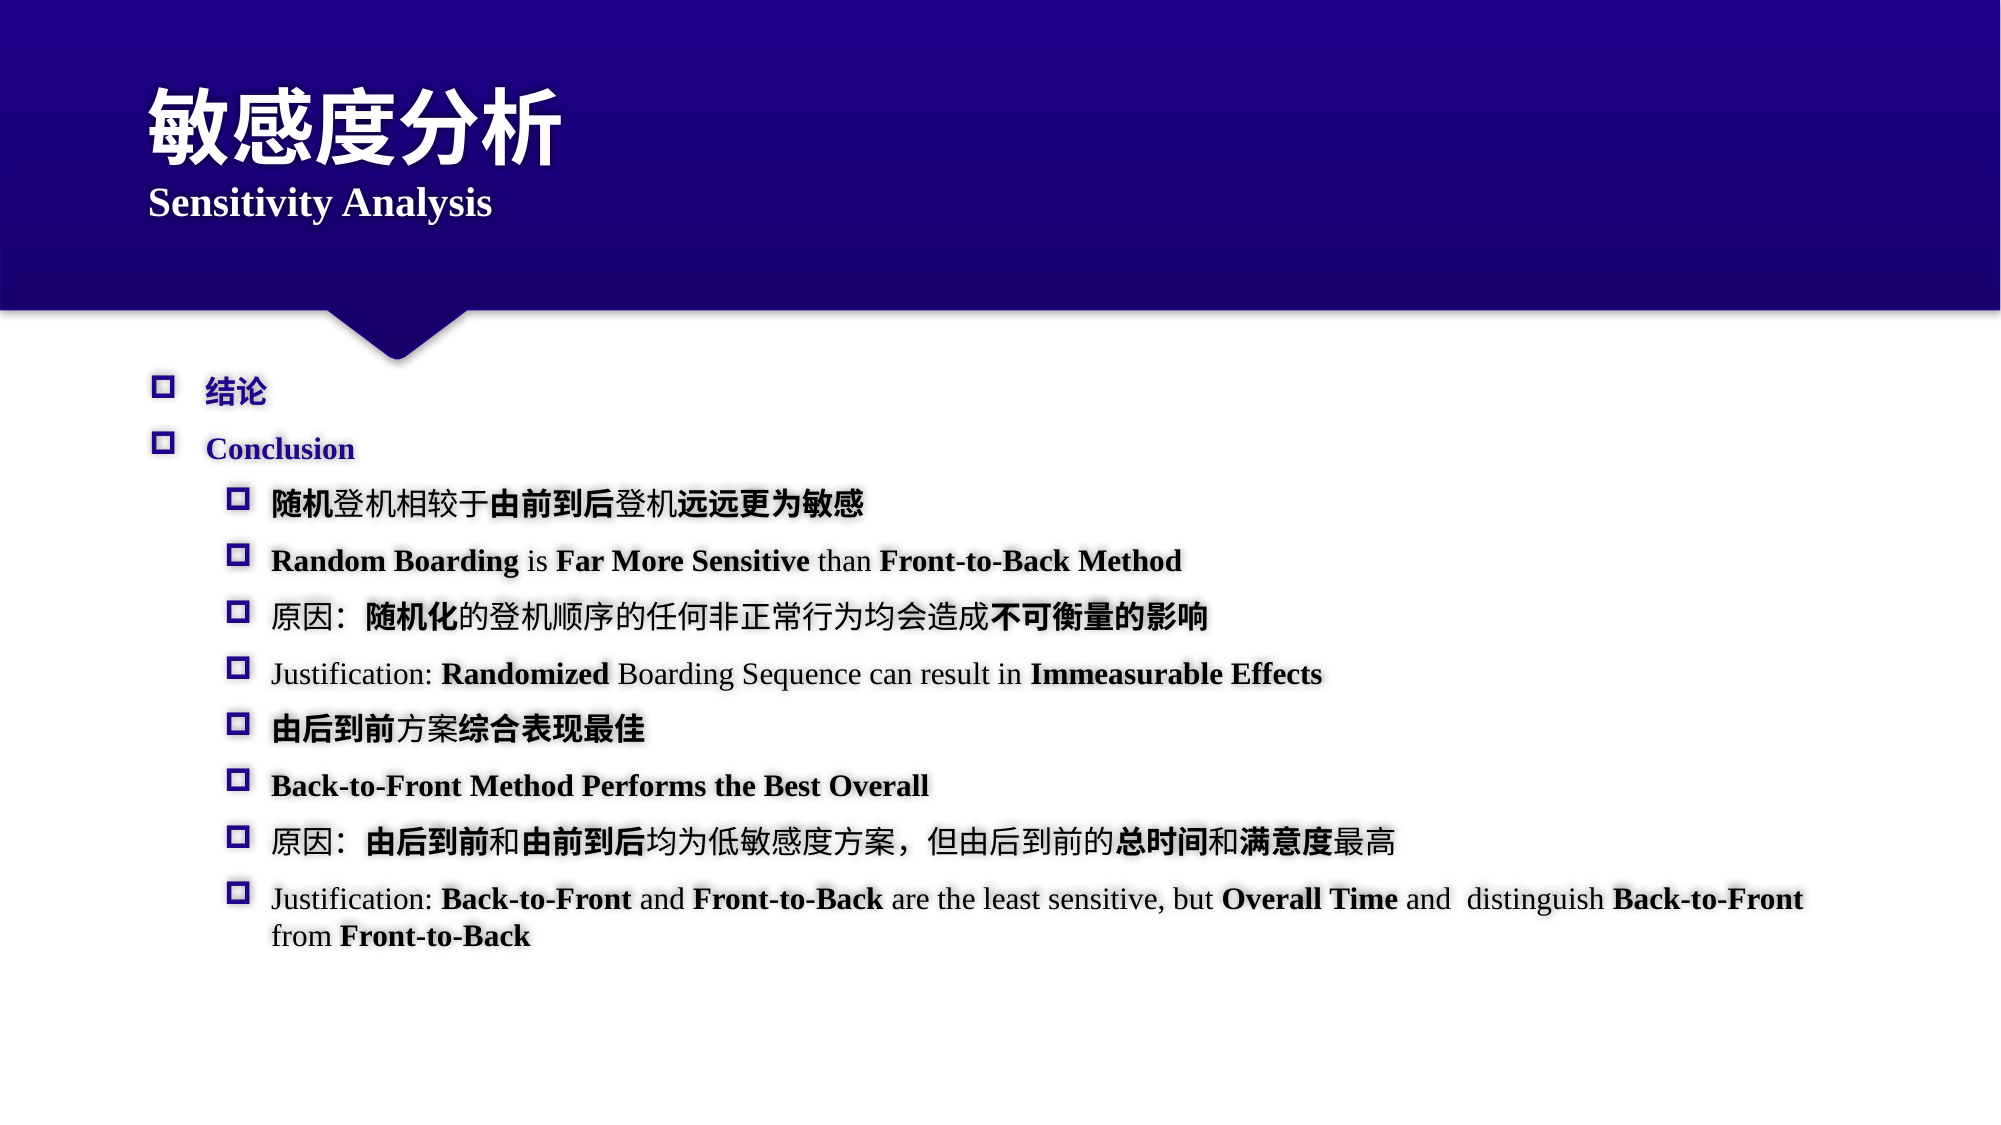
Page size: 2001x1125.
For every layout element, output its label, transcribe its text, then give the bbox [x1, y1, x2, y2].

title 敏感度分析 Sensitivity Analysis [132, 73, 1868, 233]
